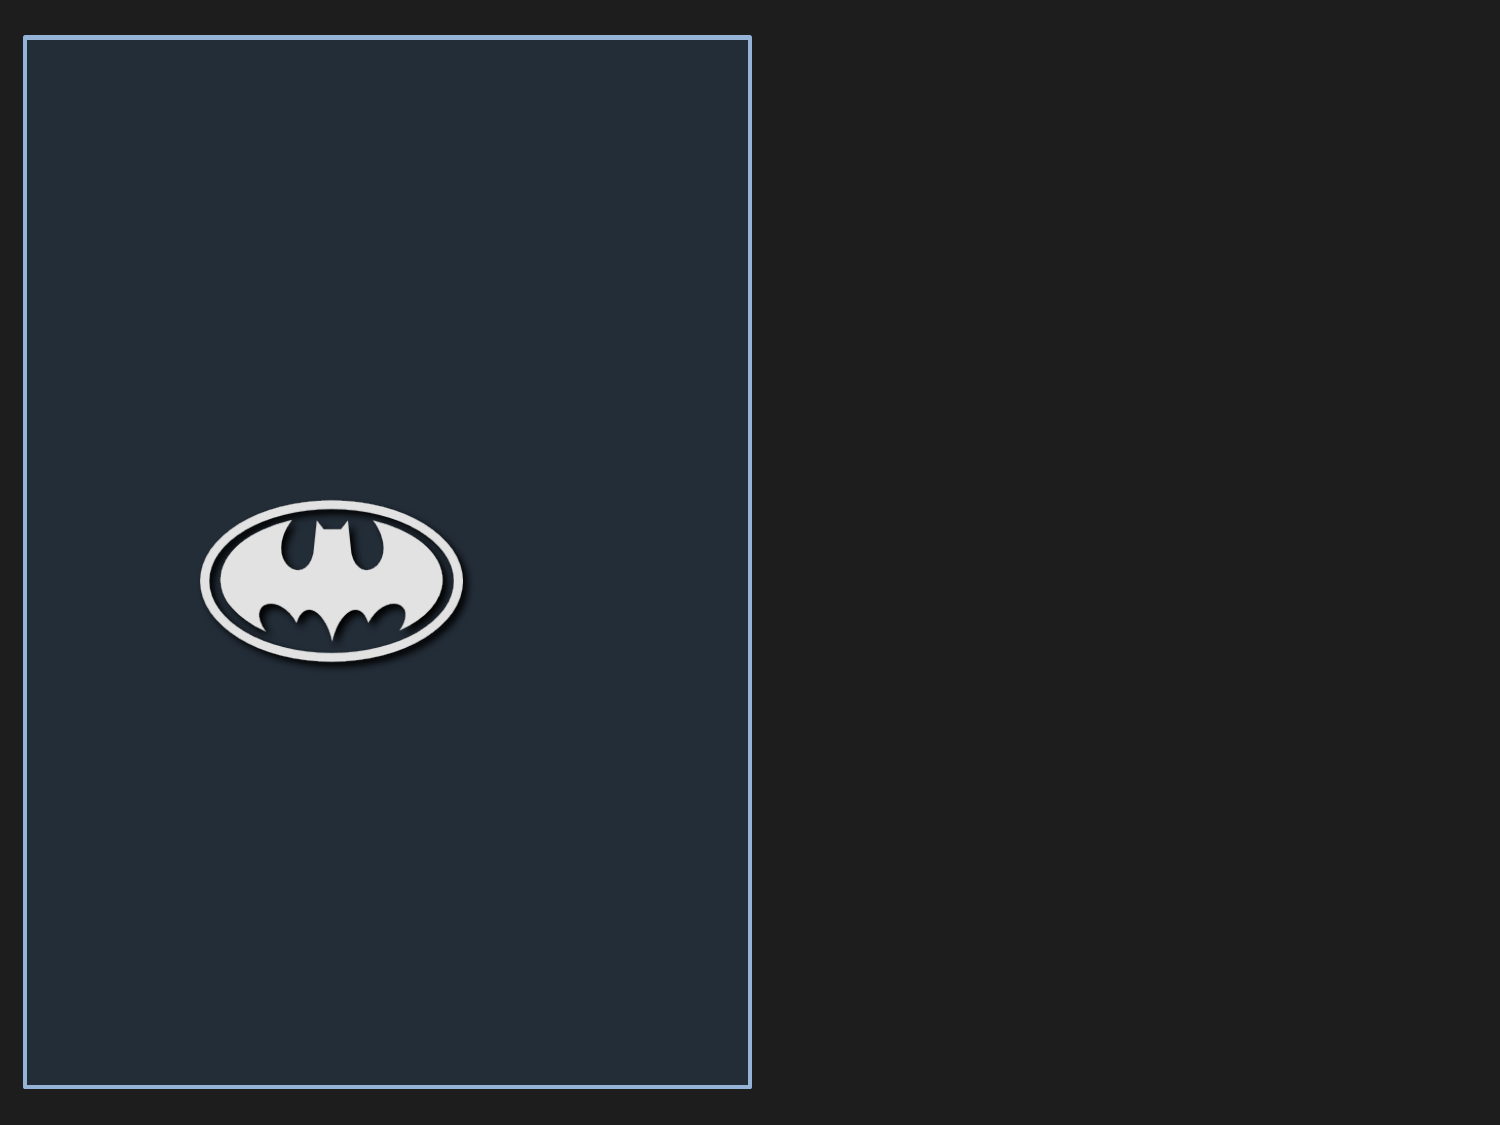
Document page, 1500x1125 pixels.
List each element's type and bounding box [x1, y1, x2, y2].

text_box [23, 35, 752, 1089]
picture [199, 449, 463, 713]
